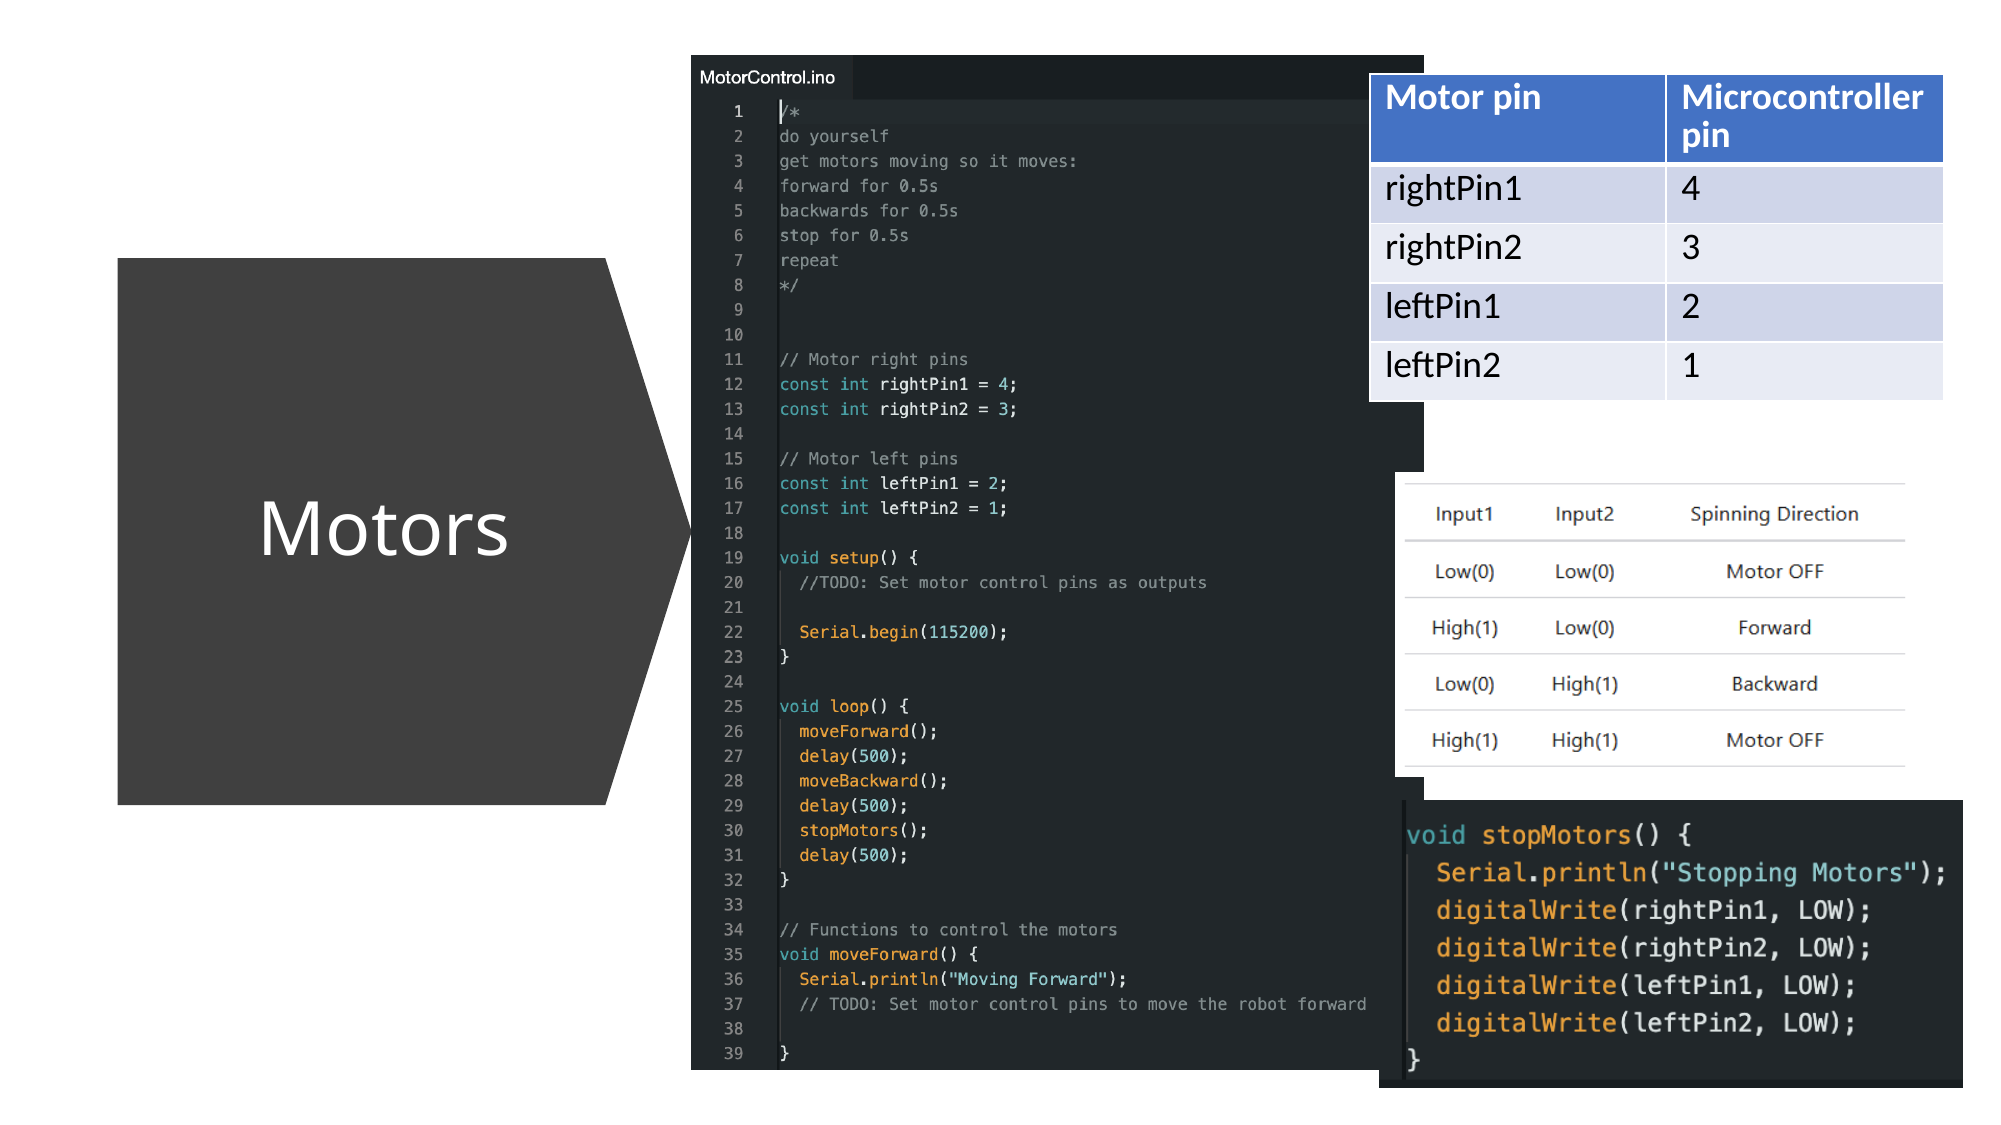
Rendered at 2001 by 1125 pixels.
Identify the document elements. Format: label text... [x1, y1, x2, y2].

table_cell leftPin2 [1424, 343, 1665, 400]
table_cell 3 [1667, 224, 1943, 282]
table_cell leftPin1 [1424, 284, 1665, 341]
table_cell 2 [1667, 284, 1943, 341]
table_cell 4 [1667, 167, 1943, 223]
table_header Microcontroller pin [1667, 75, 1943, 162]
table_cell 1 [1667, 343, 1943, 400]
title Motors [168, 322, 601, 741]
table_cell rightPin1 [1424, 167, 1665, 223]
table_header Motor pin [1424, 75, 1665, 162]
text_box [116, 257, 691, 807]
picture [691, 55, 1963, 1088]
table_cell rightPin2 [1424, 224, 1665, 282]
